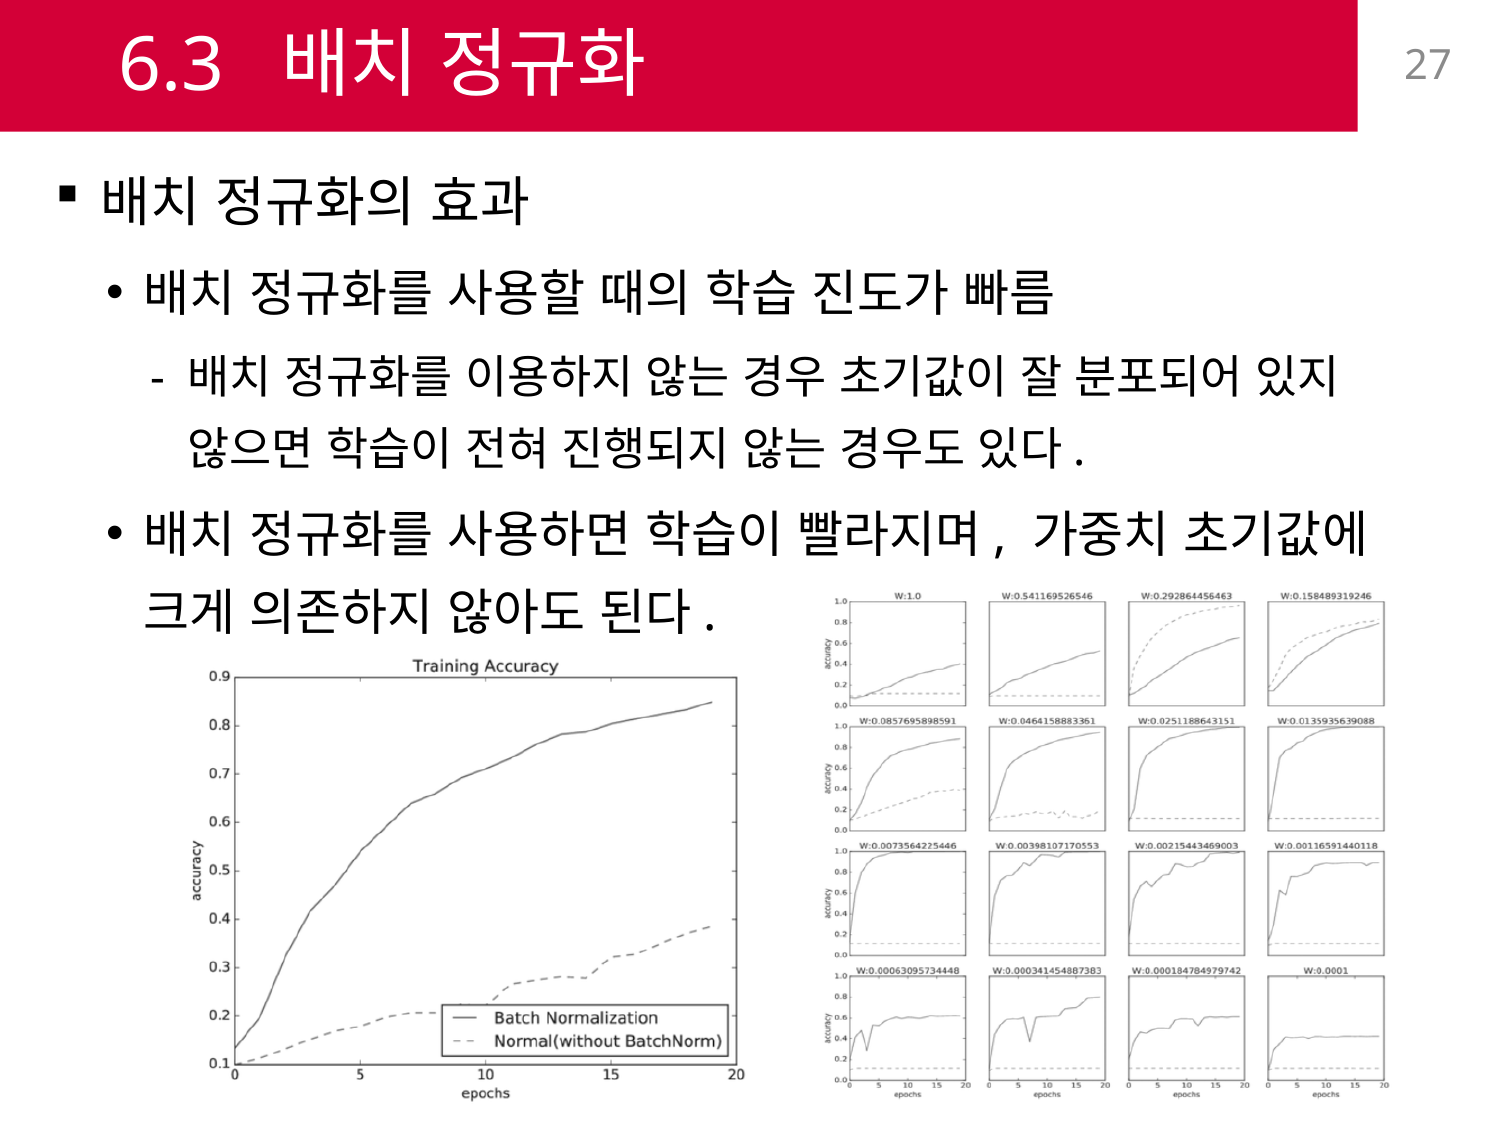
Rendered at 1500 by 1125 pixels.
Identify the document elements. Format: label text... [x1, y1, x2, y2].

picture [184, 653, 750, 1105]
picture [819, 584, 1397, 1105]
slide_number 27 [1357, 0, 1499, 132]
title 6.3 배치 정규화 [103, 0, 1357, 132]
list 배치 정규화의 효과 배치 정규화를 사용할 때의 학습 진도가 빠름 배치 정규화를 이용하지 않는 경우 초기값이 잘 분포되어 있지 않으면 학습이 전혀 진행되지 않는 경우도 있다. 배치 정규화를 사용하면 학습이 빨라지며, 가중치 초기값에 크게 의존하지 않아도 된다. [50, 142, 1450, 1097]
